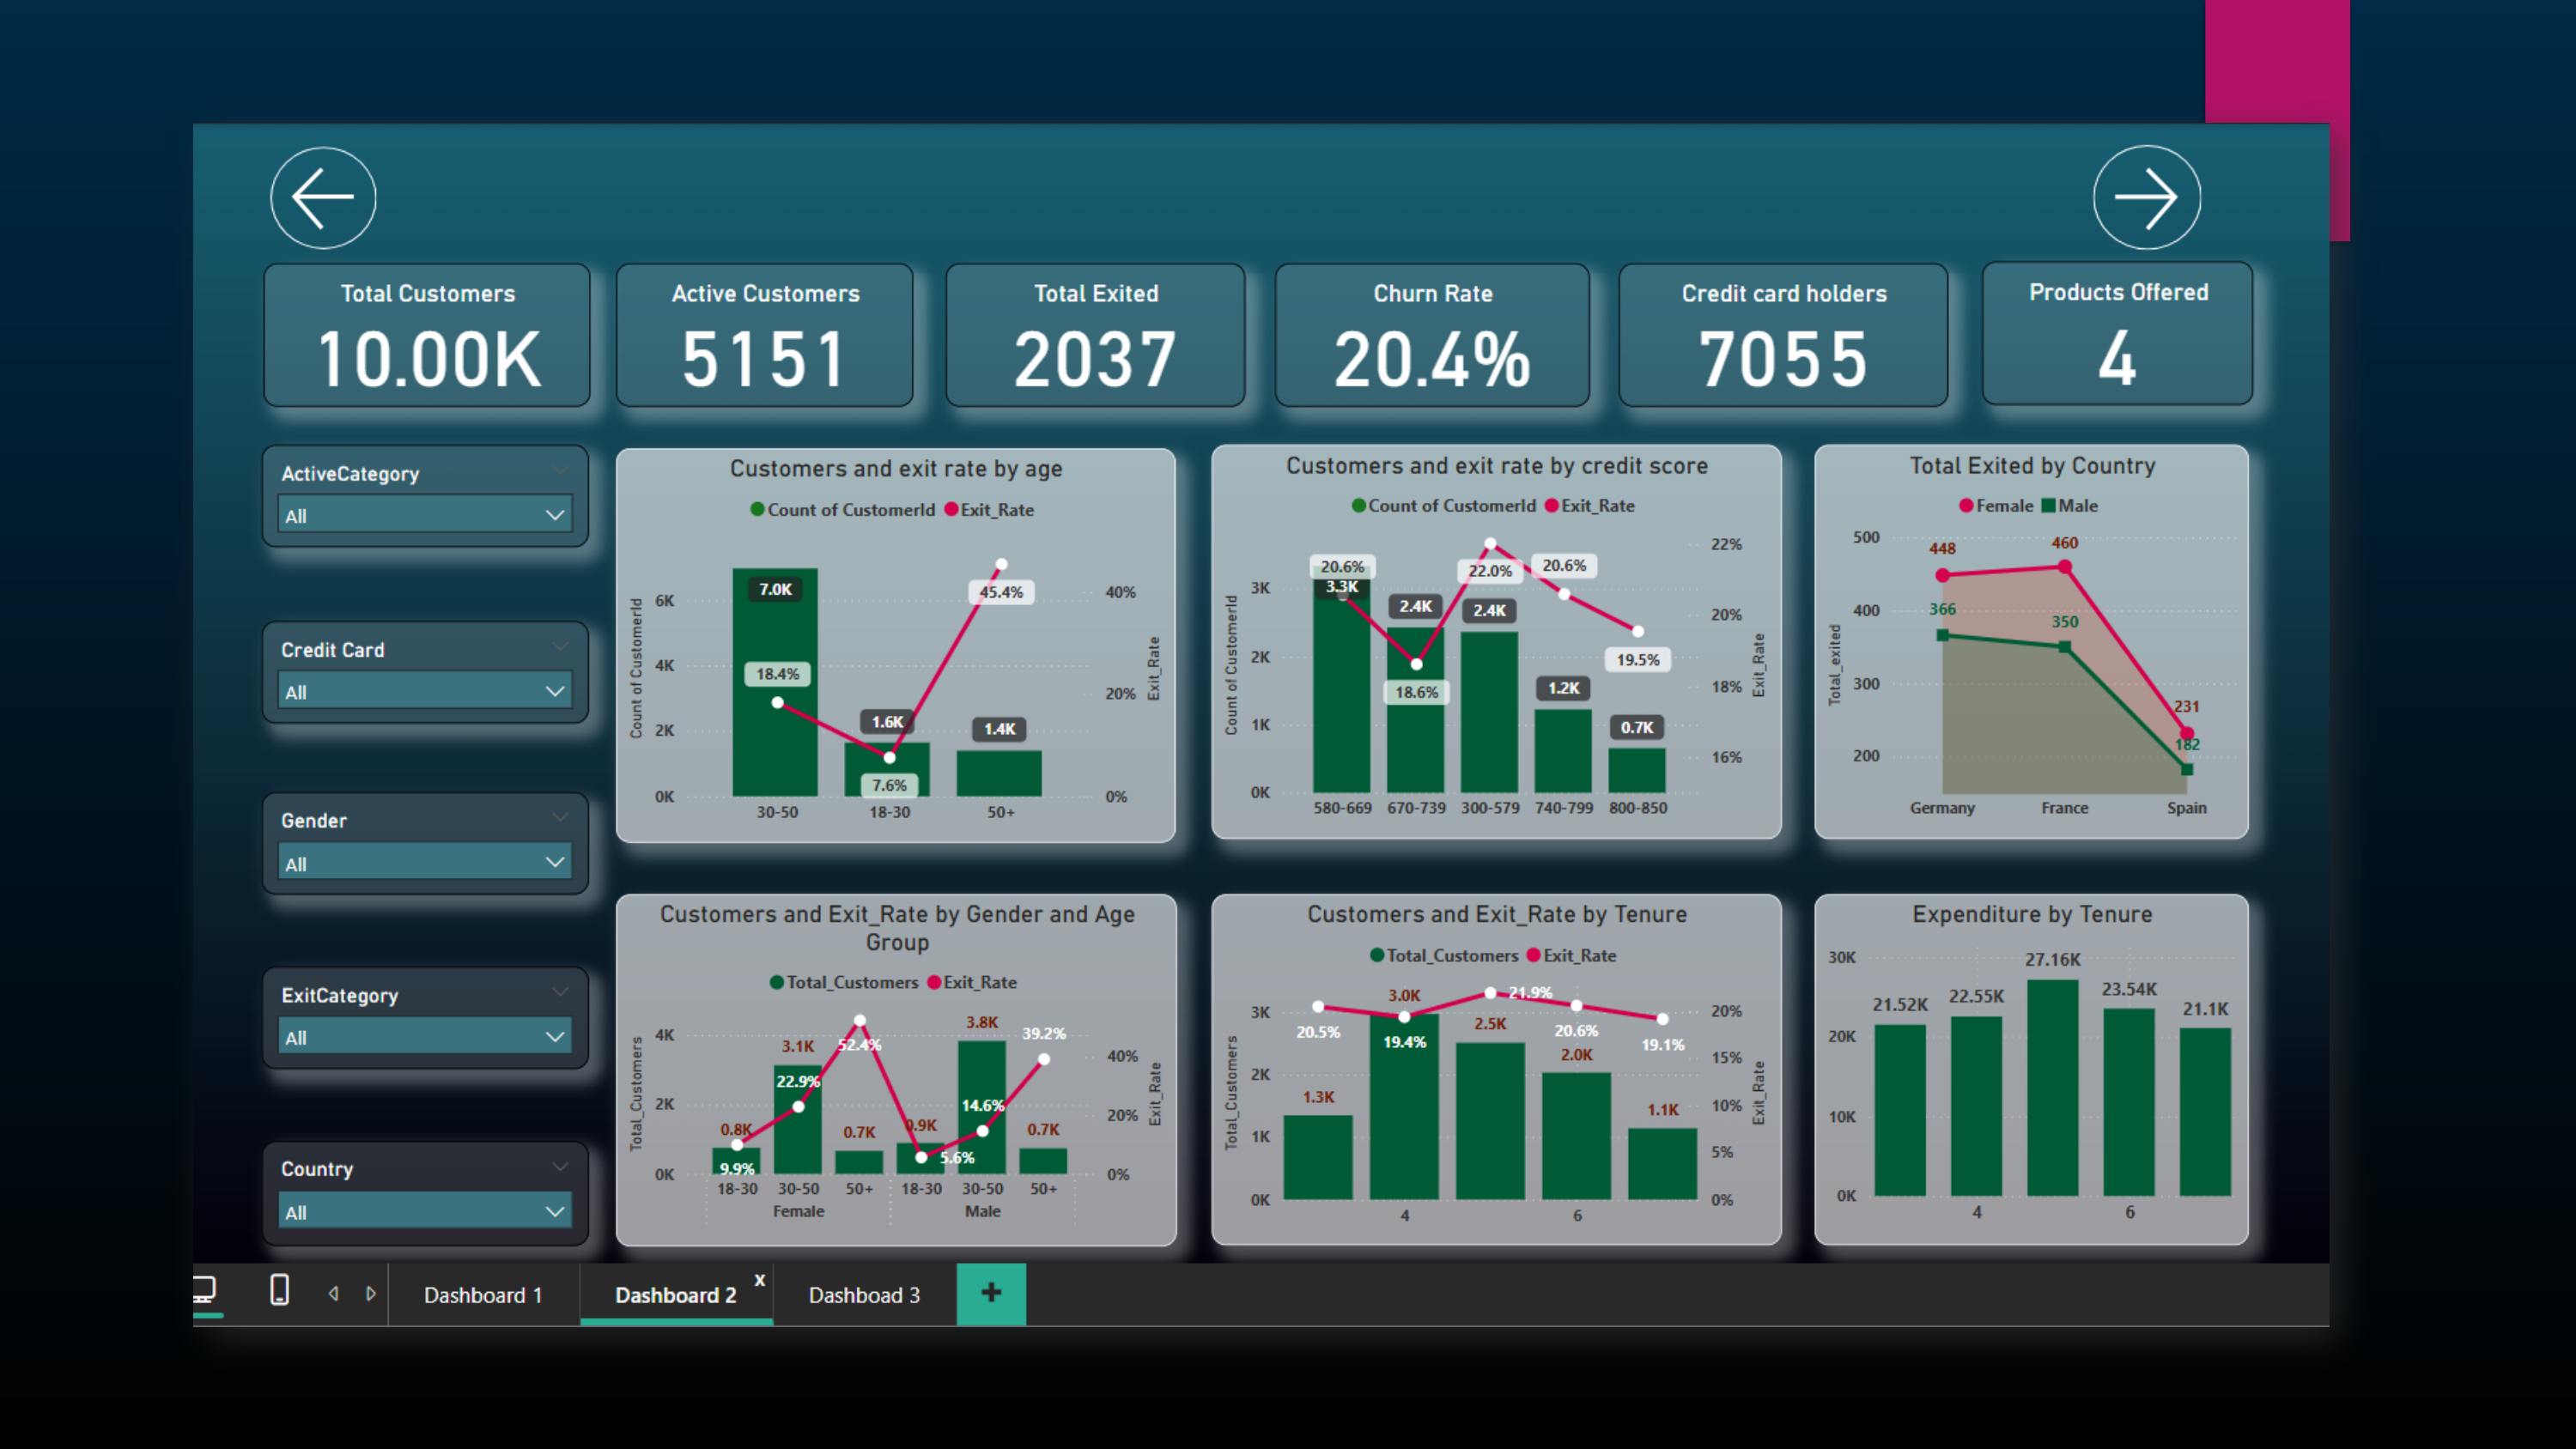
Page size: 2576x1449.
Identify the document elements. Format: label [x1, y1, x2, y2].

picture [192, 123, 2330, 1328]
